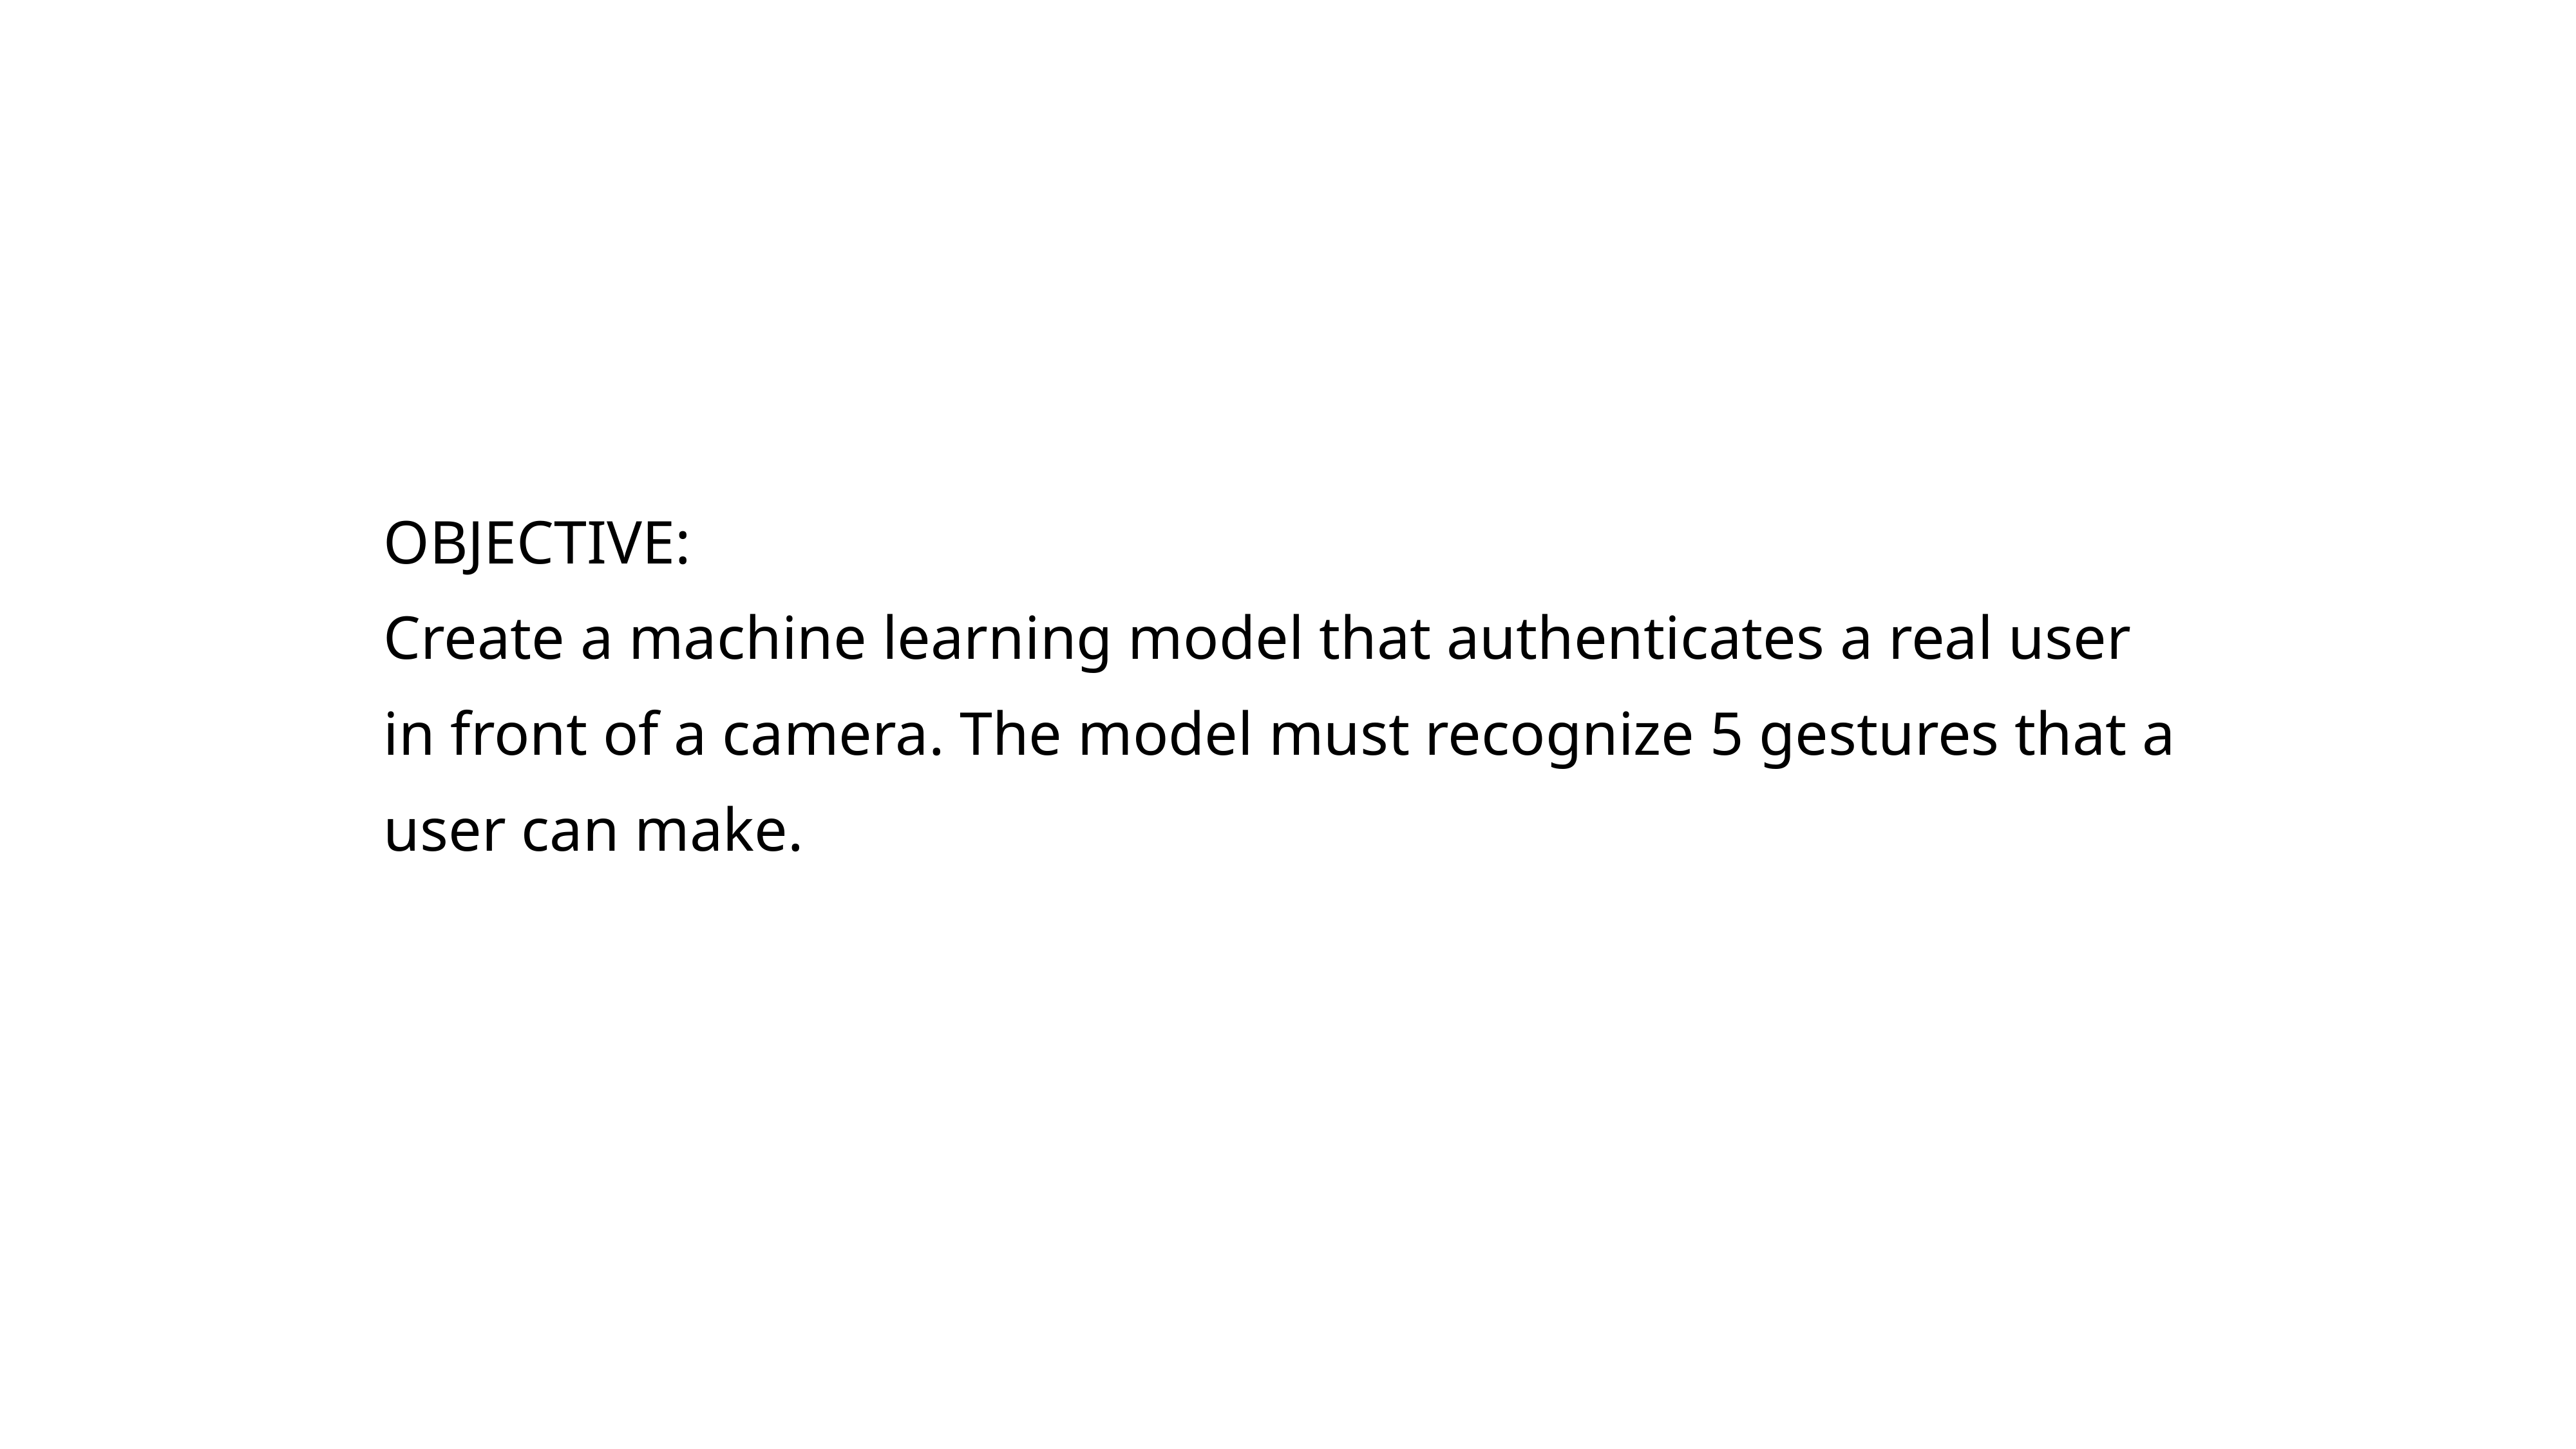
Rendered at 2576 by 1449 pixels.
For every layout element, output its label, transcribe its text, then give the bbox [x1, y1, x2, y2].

text_box OBJECTIVE: Create a machine learning model that authenticates a real user in front of a camera. The model must recognize 5 gestures that a user can make. [378, 507, 2198, 869]
